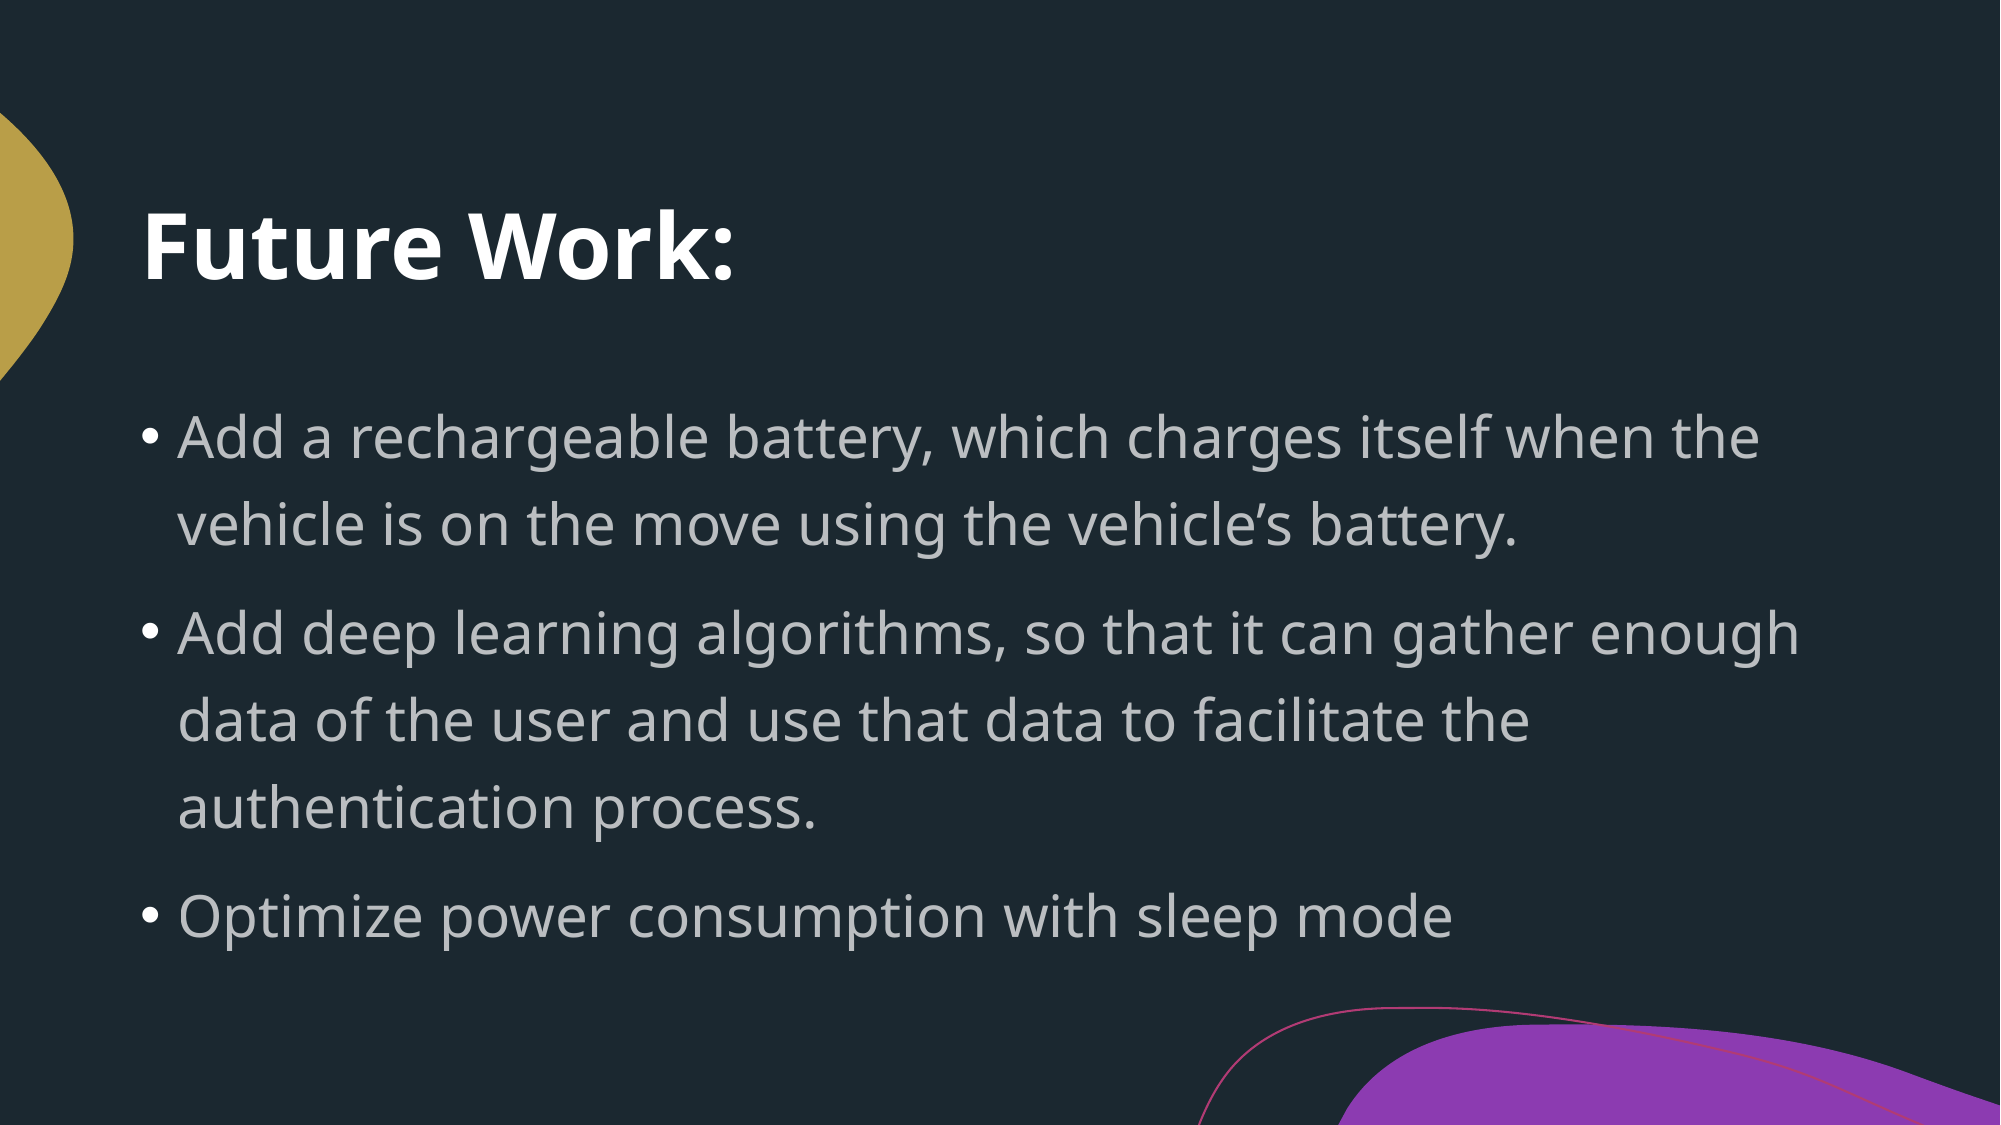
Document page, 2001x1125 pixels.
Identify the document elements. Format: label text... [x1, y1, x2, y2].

title Future Work: [125, 125, 1875, 375]
list Add a rechargeable battery, which charges itself when the vehicle is on the move using the vehicle’s battery. Add deep learning algorithms, so that it can gather enough data of the user and use that data to facilitate the authentication process. Optimize power consumption with sleep mode [125, 375, 1875, 1002]
